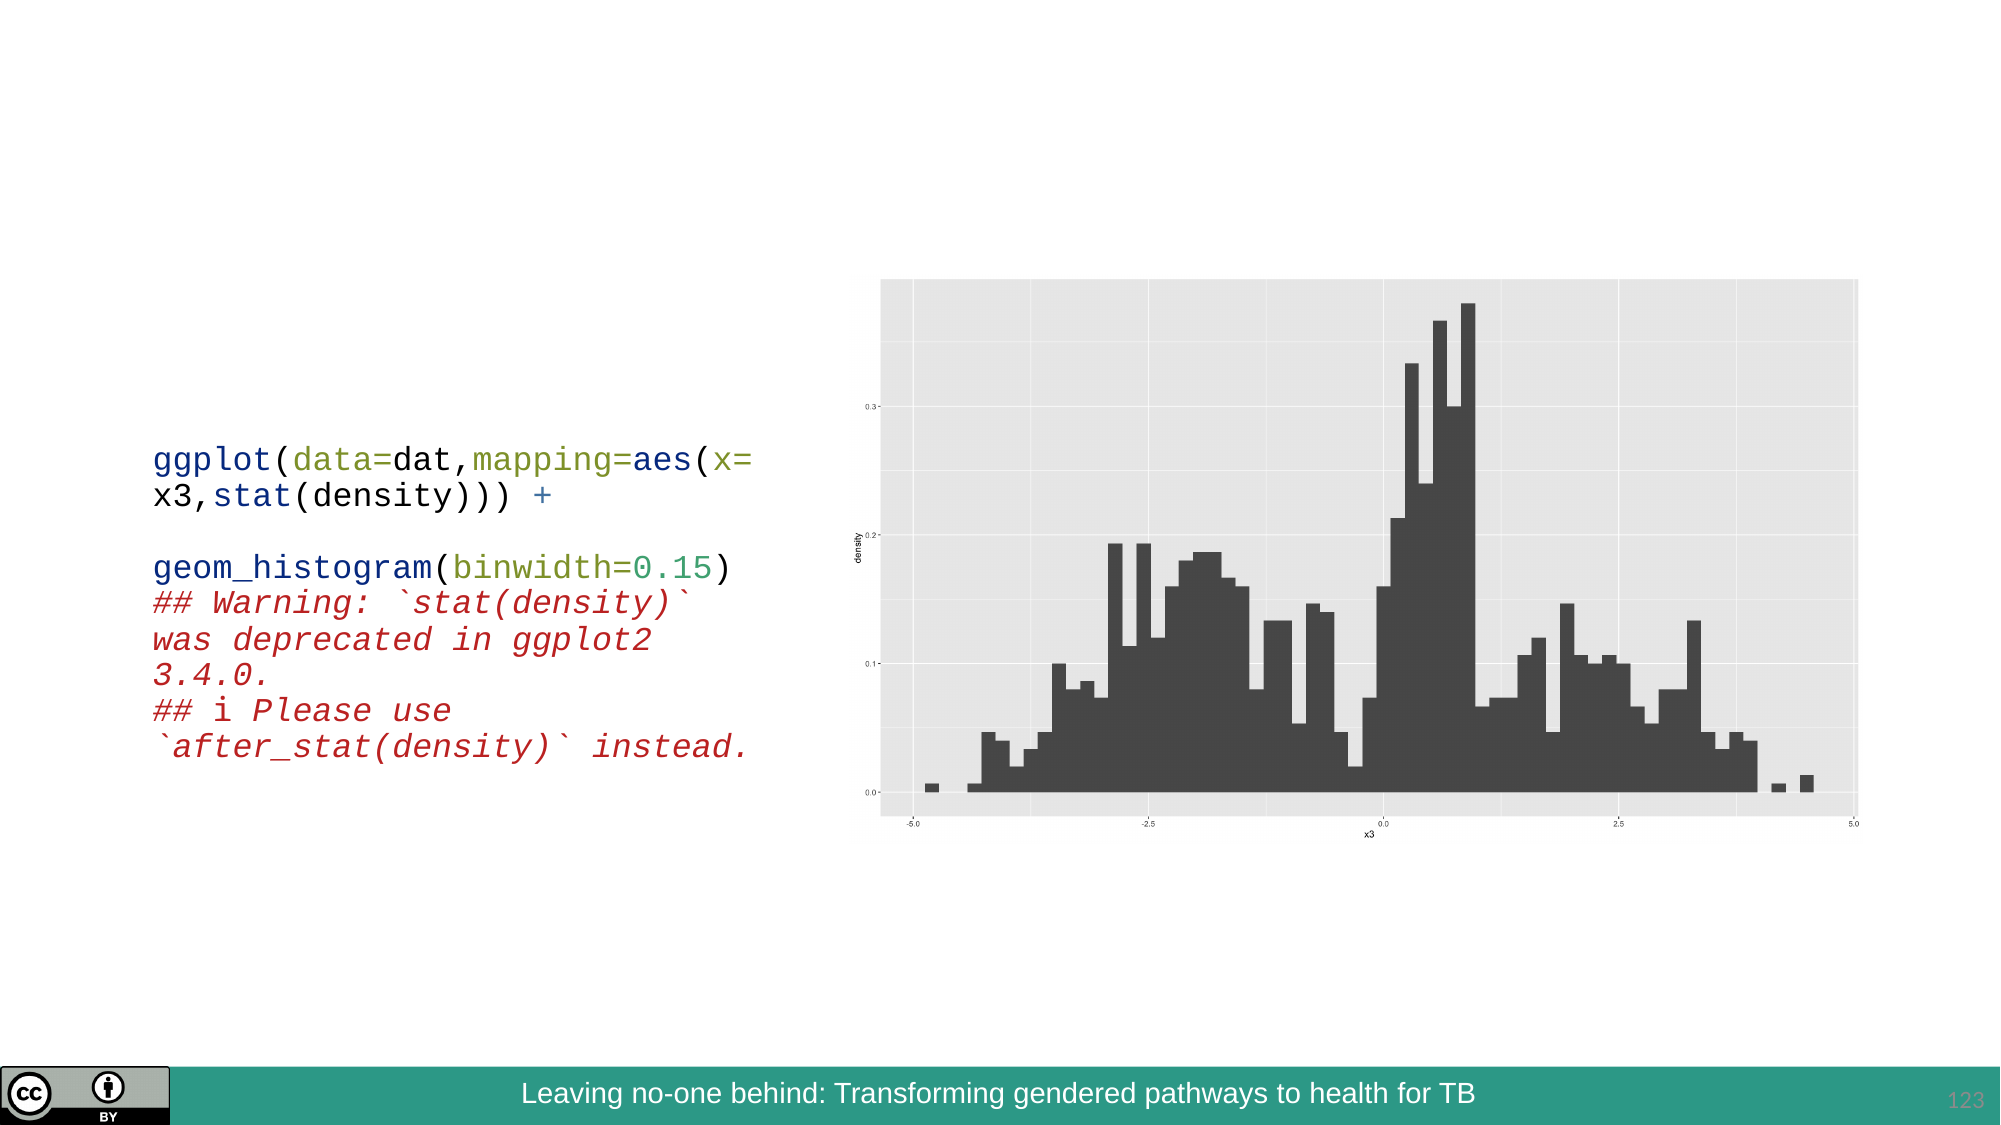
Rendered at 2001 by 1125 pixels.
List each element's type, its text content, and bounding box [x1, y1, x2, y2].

list ggplot(data=dat,mapping=aes(x=x3,stat(density))) + geom_histogram(binwidth=0.15) ## Warning: `stat(density)` was deprecated in ggplot2 3.4.0. ## ℹ Please use `after_stat(density)` instead. [137, 337, 783, 963]
picture [0, 1066, 170, 1125]
picture [849, 274, 1863, 844]
slide_number 123 [1550, 1073, 2000, 1125]
